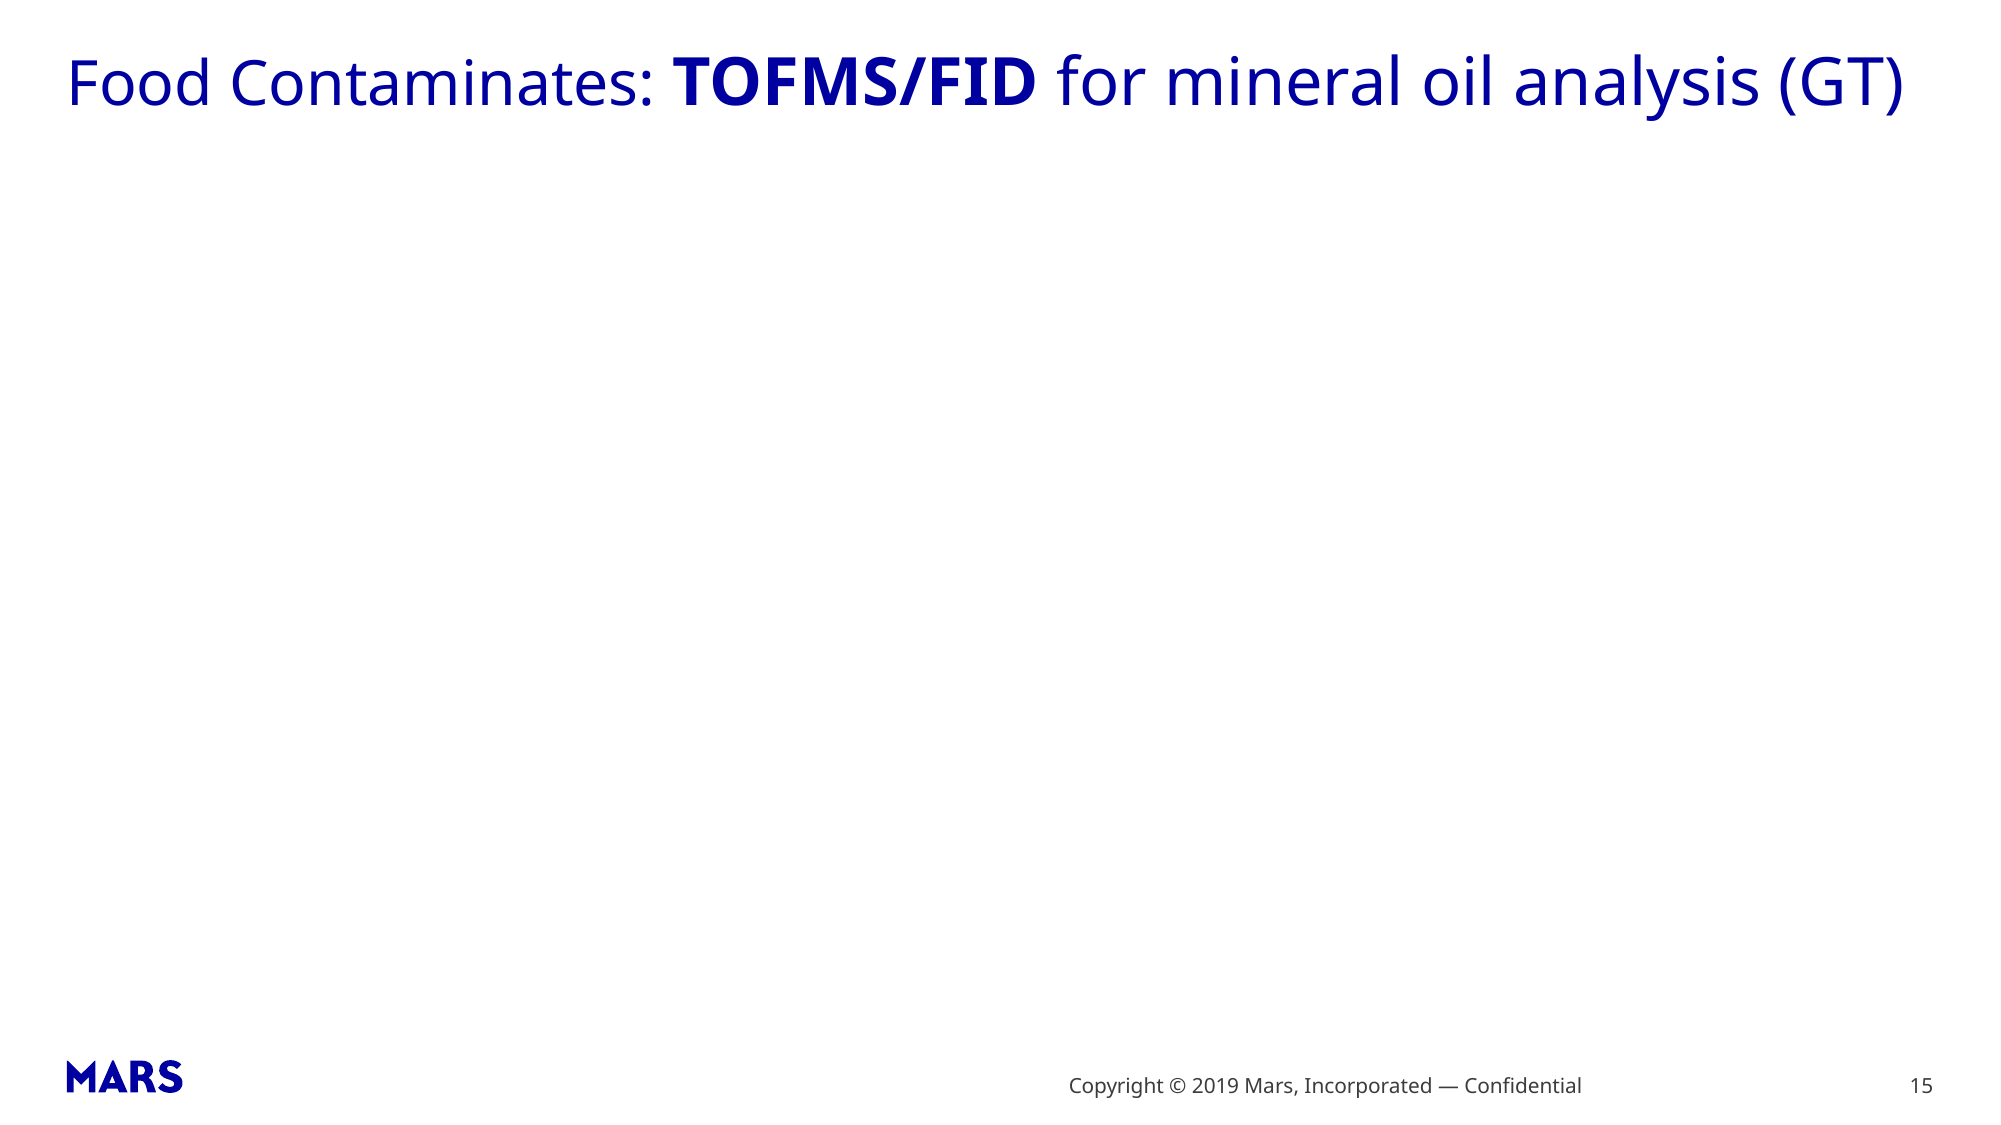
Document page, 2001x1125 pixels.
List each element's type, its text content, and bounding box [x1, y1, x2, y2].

slide_number 15 [1807, 1072, 1933, 1102]
title Food Contaminates: TOFMS/FID for mineral oil analysis (GT) [66, 52, 1933, 195]
